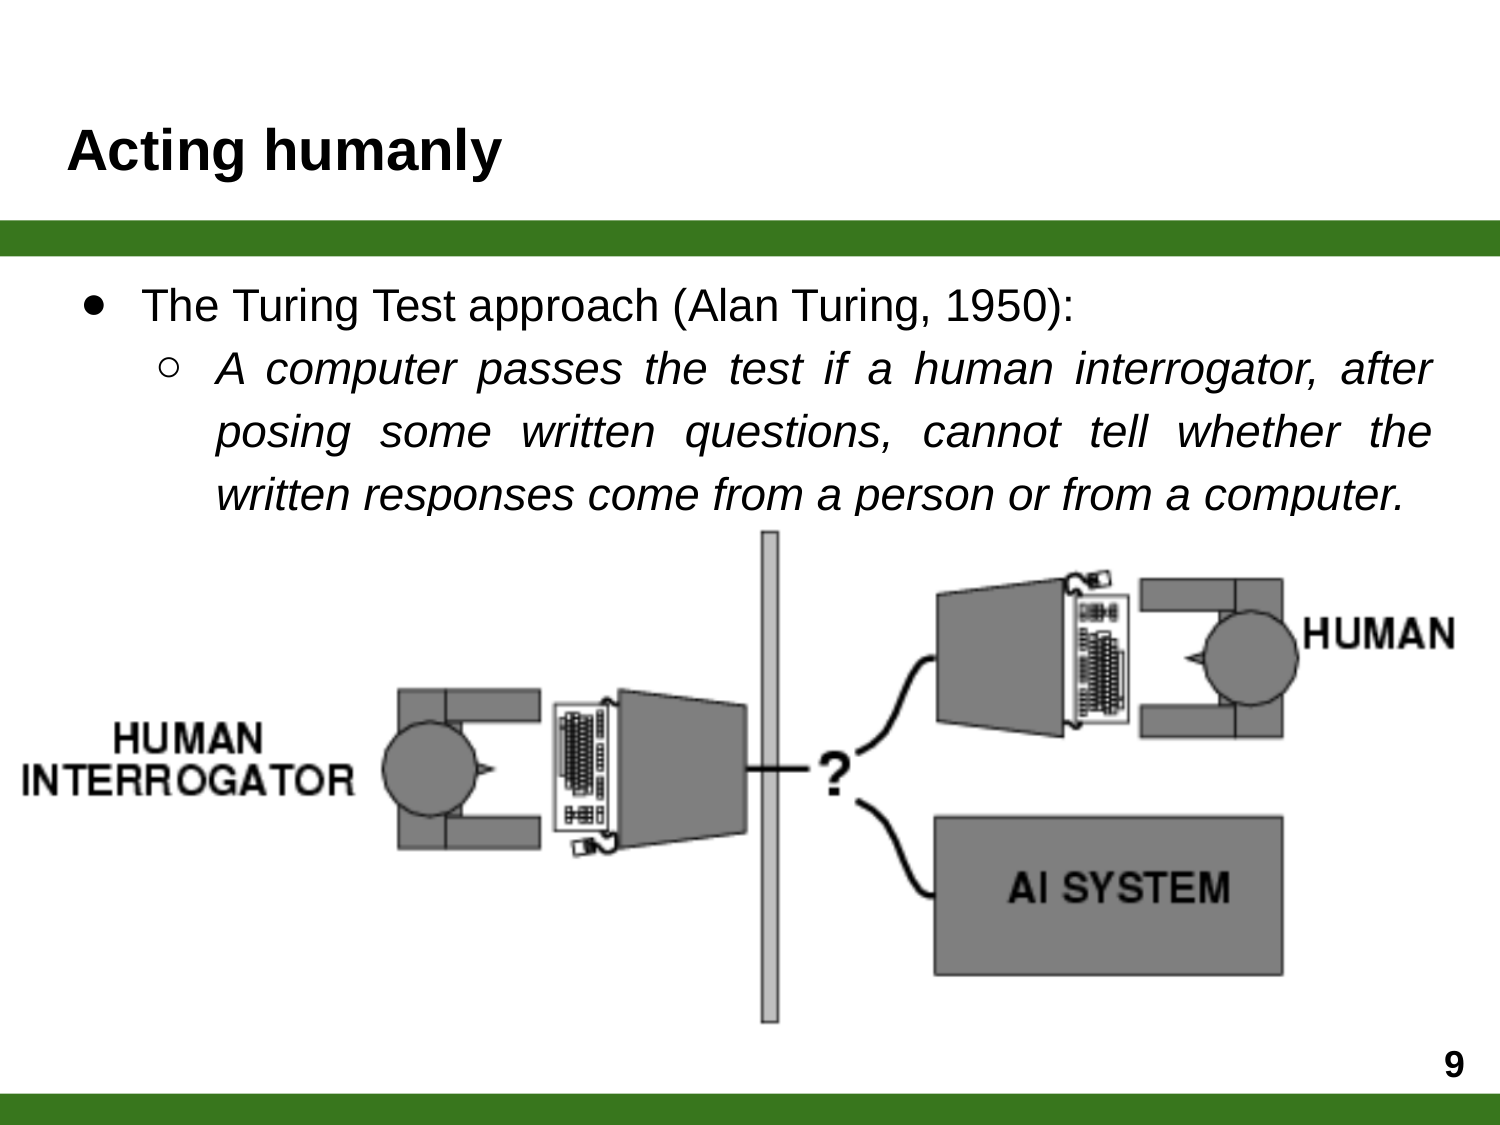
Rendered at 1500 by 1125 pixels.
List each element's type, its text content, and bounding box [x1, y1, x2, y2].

title Acting humanly [51, 97, 1449, 223]
picture [0, 516, 1500, 1042]
slide_number ‹#› [1389, 1051, 1480, 1106]
list The Turing Test approach (Alan Turing, 1950): A computer passes the test if a human interrogator, after posing some written questions, cannot tell whether the written responses come from a person or from a computer. [51, 252, 1449, 515]
